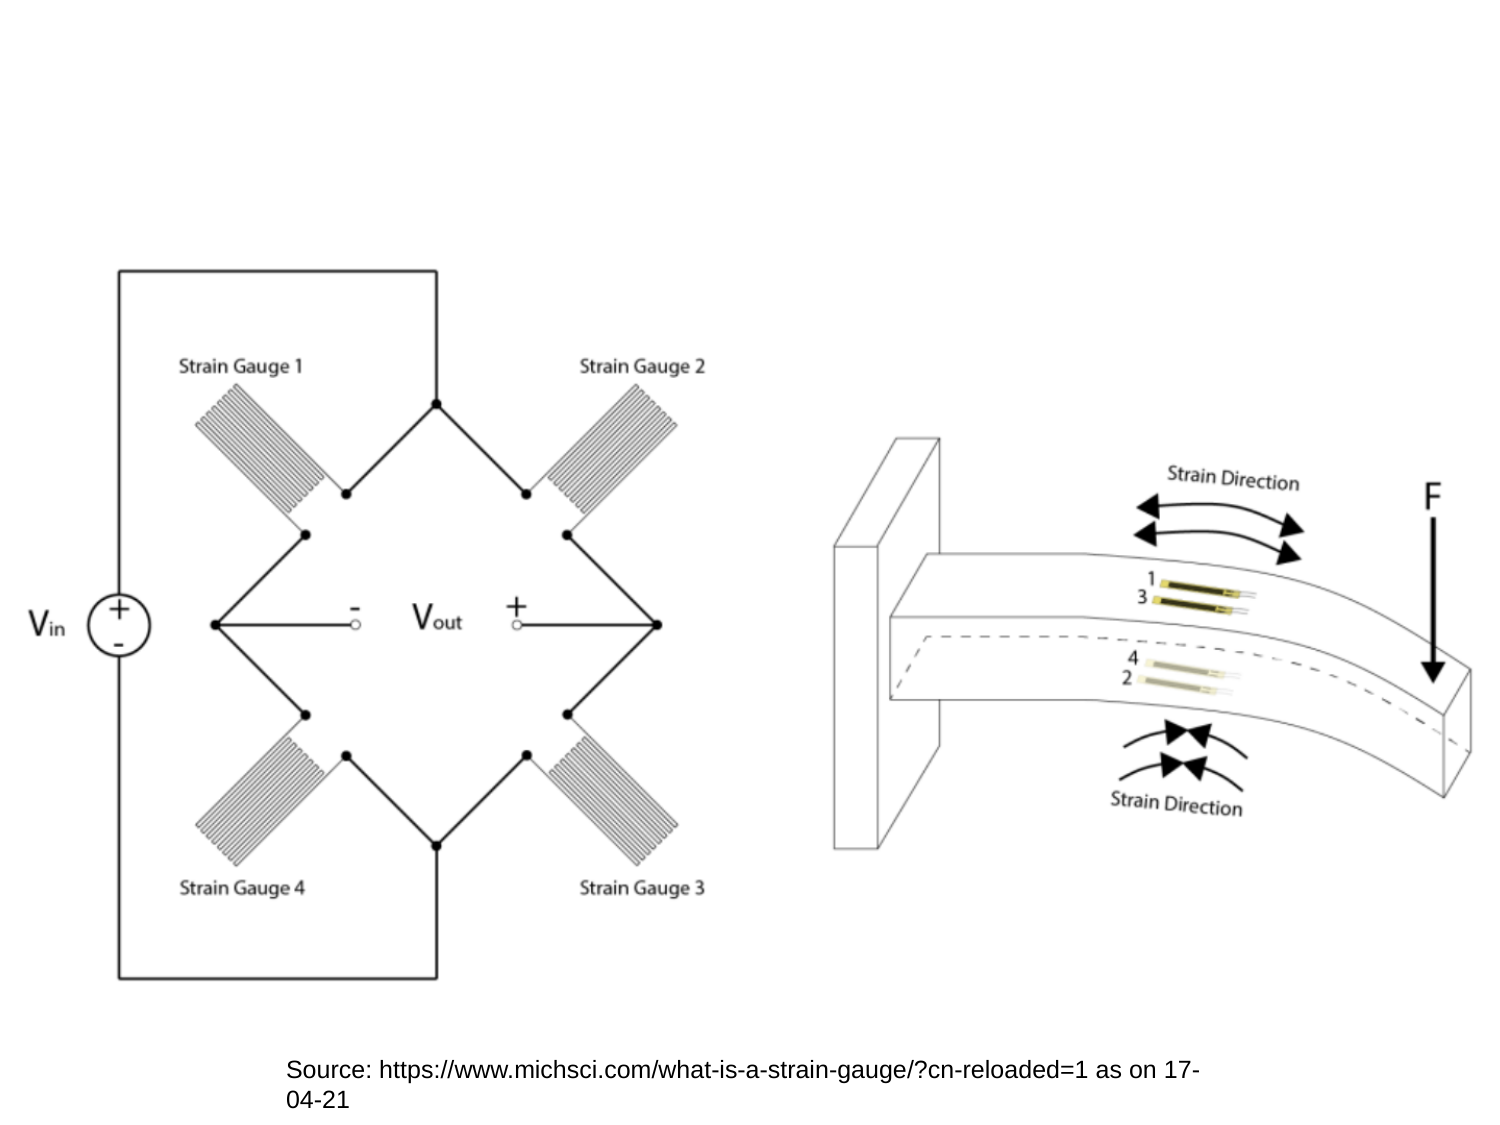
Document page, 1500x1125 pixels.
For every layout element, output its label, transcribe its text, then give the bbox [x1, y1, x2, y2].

picture [19, 255, 1485, 994]
text_box Source: https://www.michsci.com/what-is-a-strain-gauge/?cn-reloaded=1 as on 17-04-21 [271, 1045, 1232, 1121]
